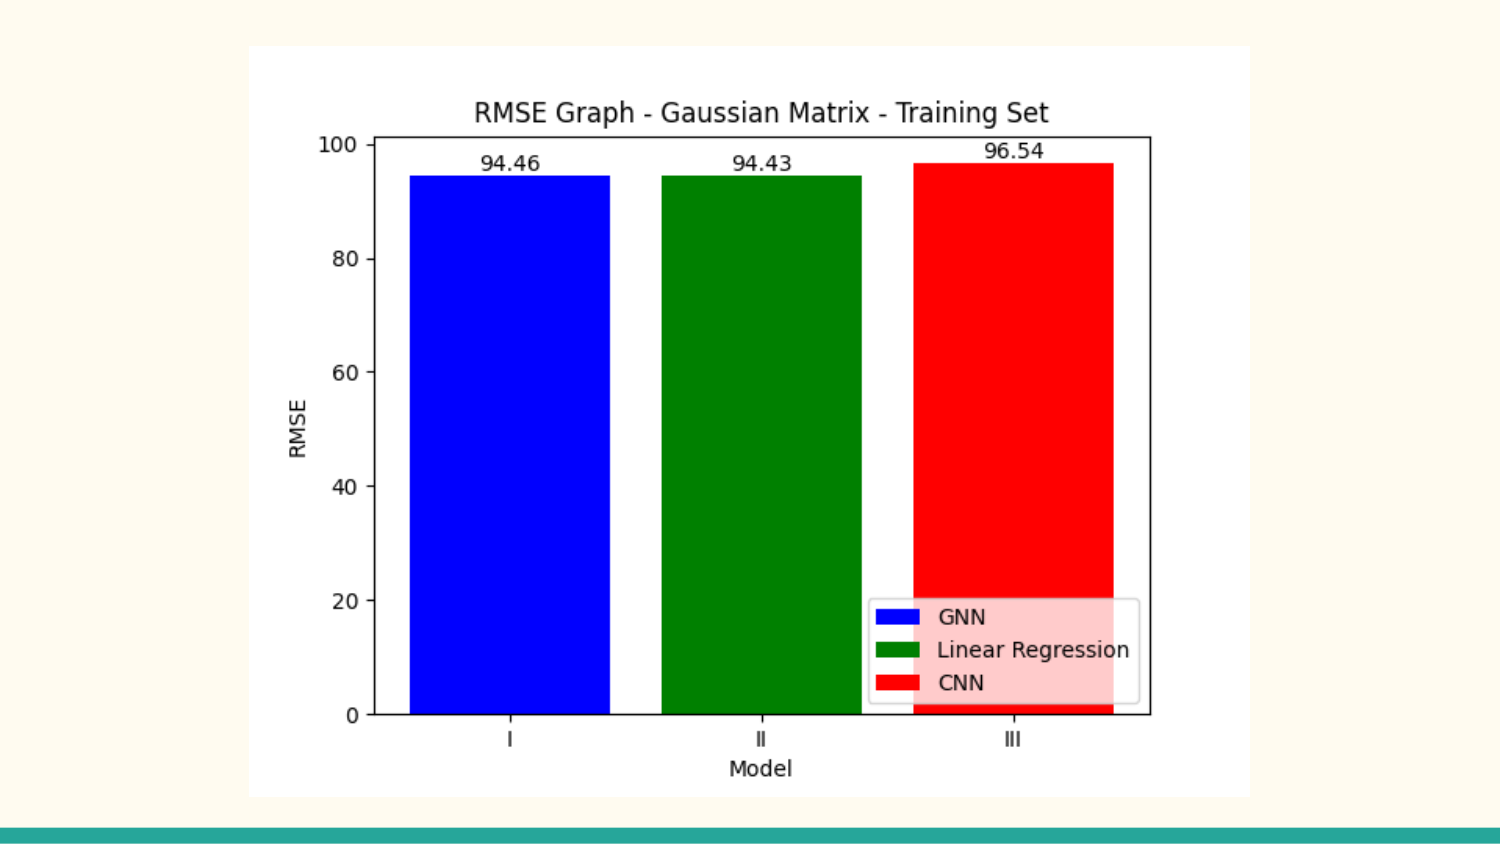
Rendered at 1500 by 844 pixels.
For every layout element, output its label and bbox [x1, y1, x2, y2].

picture [249, 46, 1251, 798]
